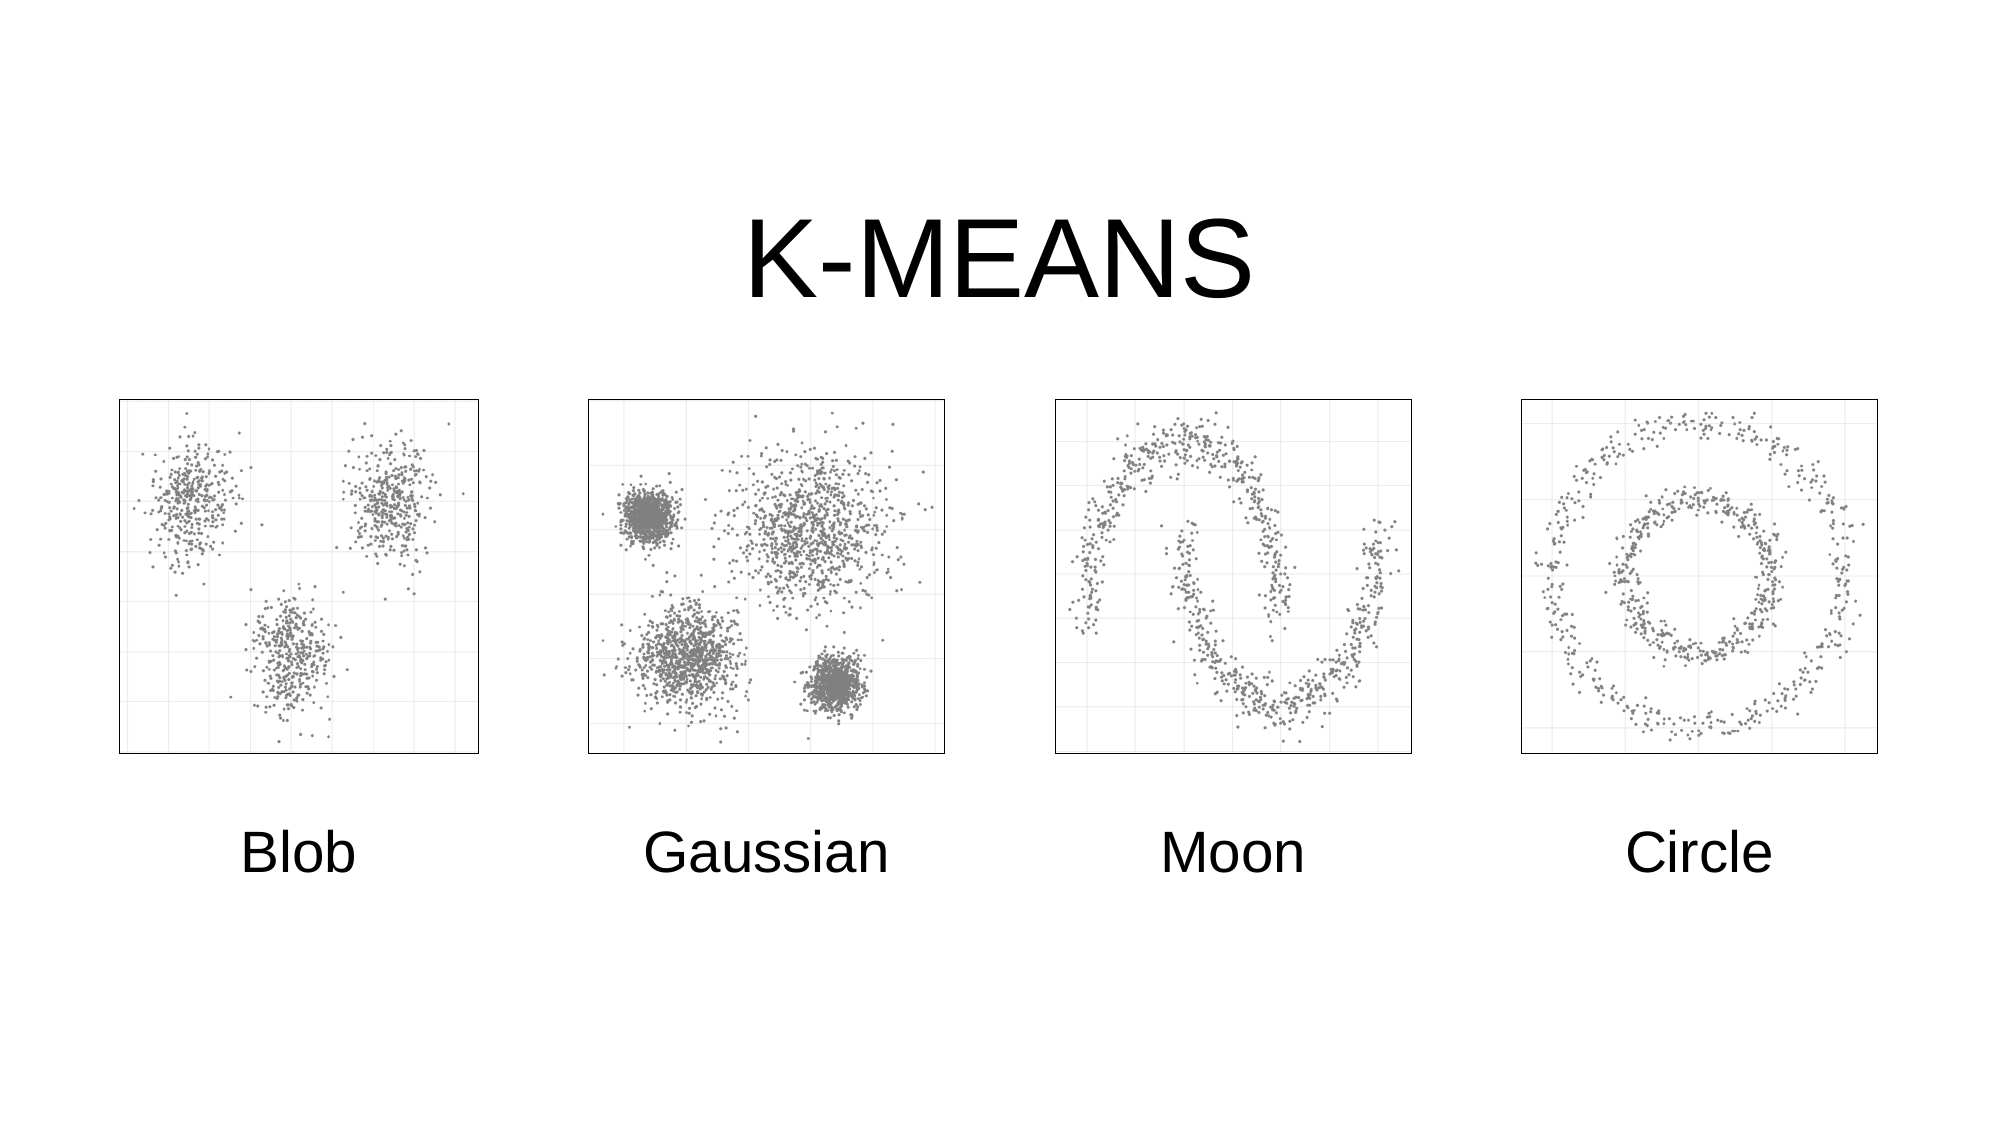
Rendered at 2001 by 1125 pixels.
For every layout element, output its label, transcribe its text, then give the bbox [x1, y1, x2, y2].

picture [588, 399, 945, 754]
text_box K-means [323, 177, 1676, 328]
text_box Circle [1589, 793, 1810, 892]
picture [1521, 399, 1878, 754]
text_box Moon [1123, 793, 1344, 892]
text_box Blob [189, 793, 409, 892]
picture [1054, 399, 1412, 754]
picture [119, 399, 479, 754]
text_box Gaussian [617, 793, 916, 892]
